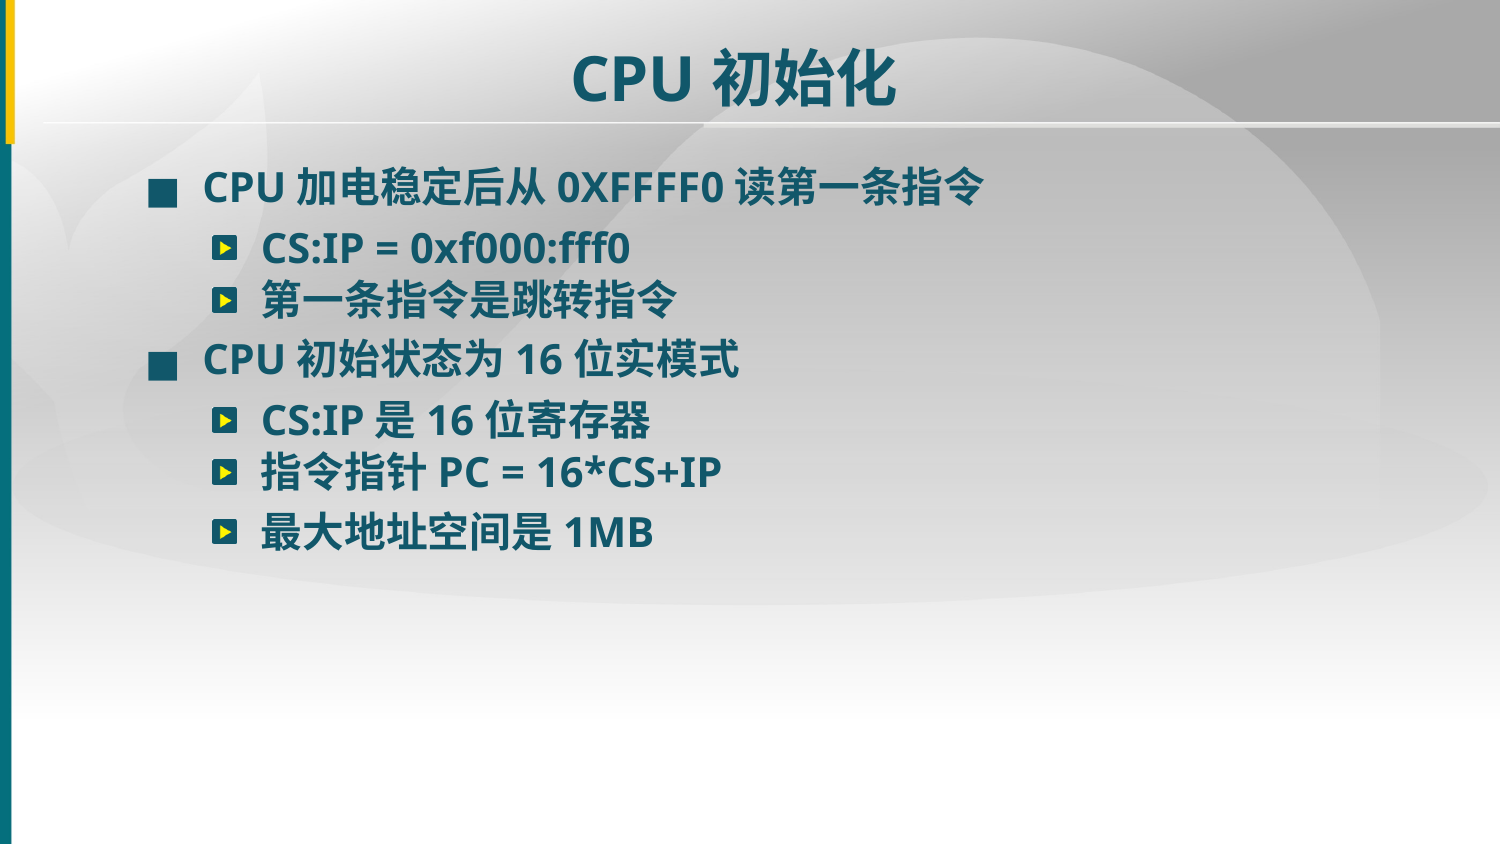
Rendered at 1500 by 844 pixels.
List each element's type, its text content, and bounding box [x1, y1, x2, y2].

picture [0, 0, 1500, 844]
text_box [128, 152, 1440, 324]
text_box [128, 325, 1440, 564]
text_box CPU初始化 [558, 33, 1239, 120]
